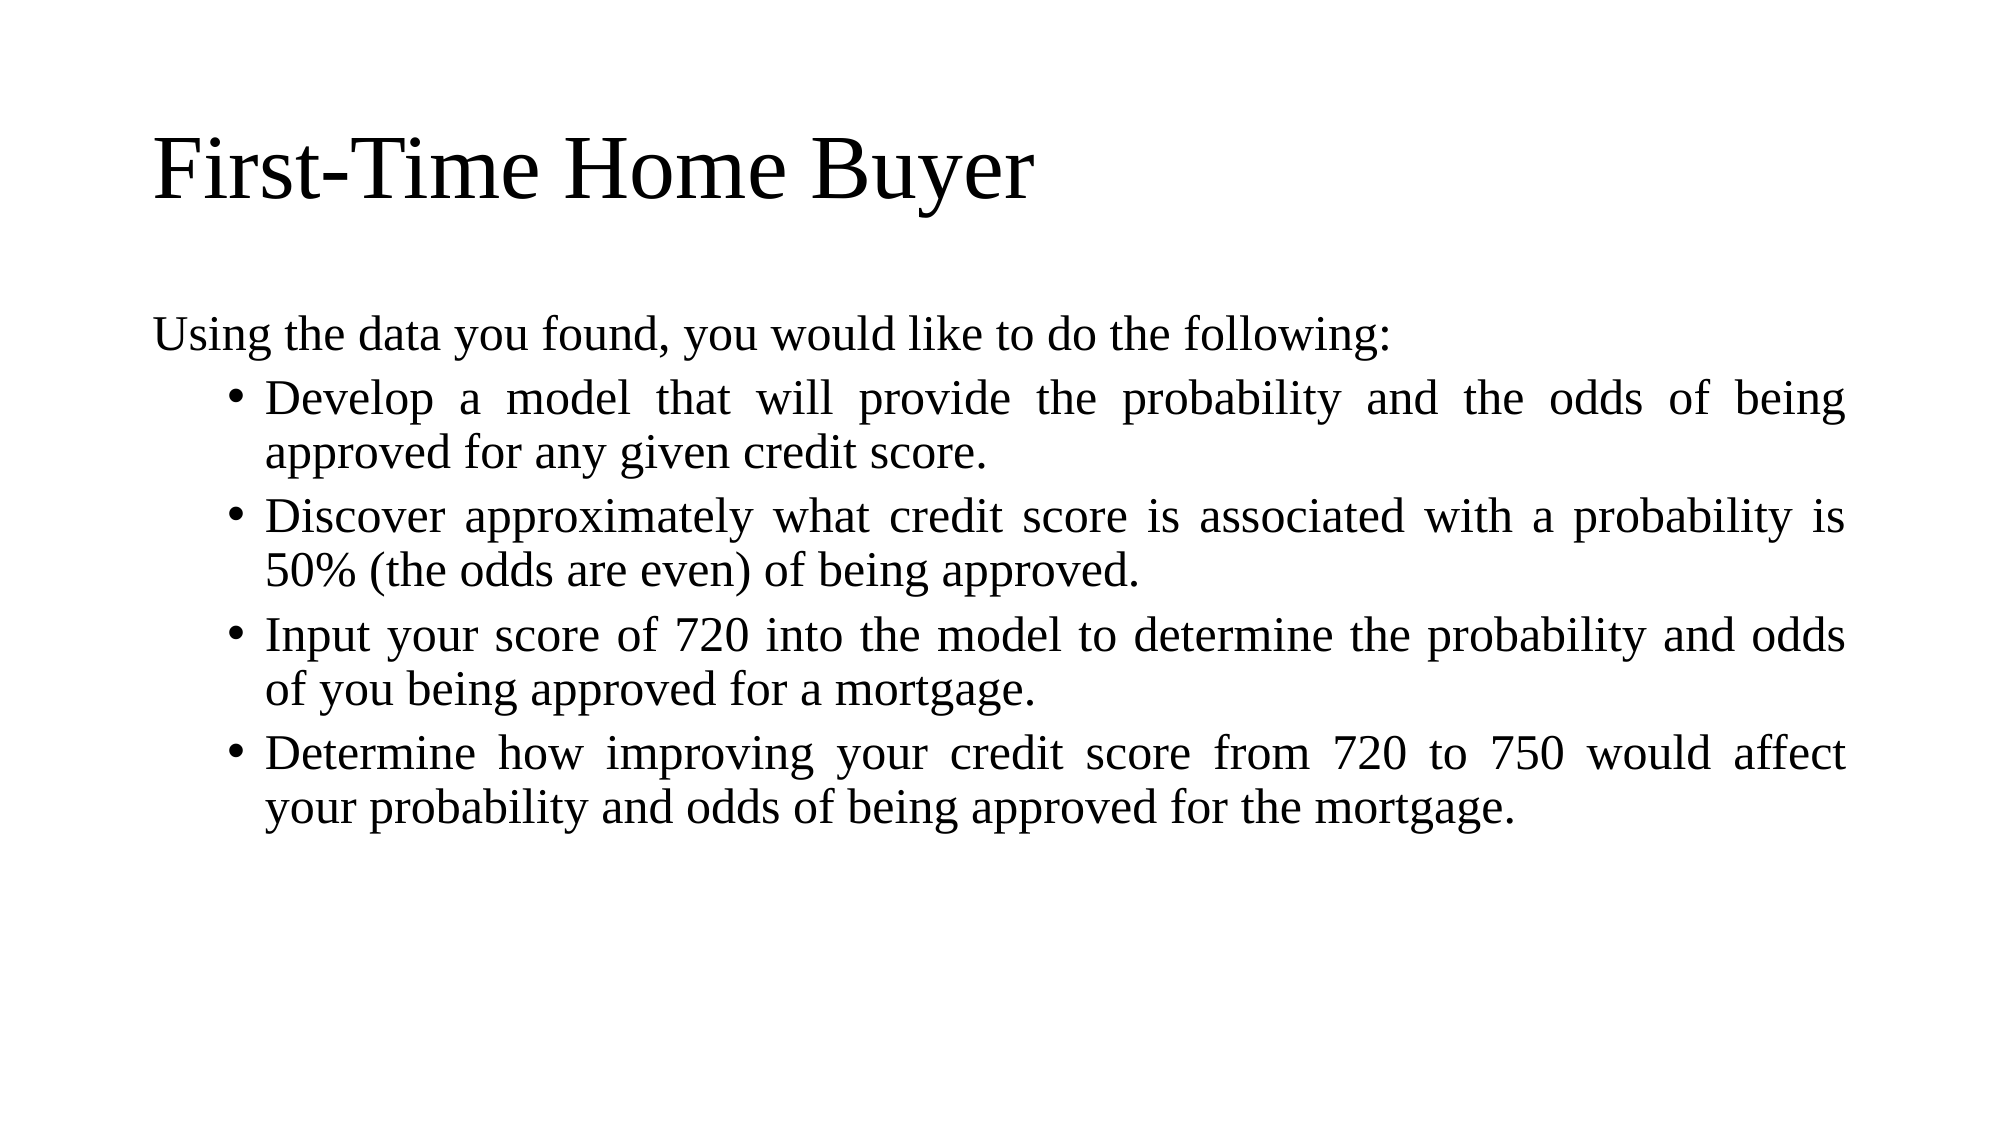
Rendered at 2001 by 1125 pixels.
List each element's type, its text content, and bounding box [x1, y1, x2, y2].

list Using the data you found, you would like to do the following: Develop a model that will provide the probability and the odds of being approved for any given credit score. Discover approximately what credit score is associated with a probability is 50% (the odds are even) of being approved. Input your score of 720 into the model to determine the probability and odds of you being approved for a mortgage. Determine how improving your credit score from 720 to 750 would affect your probability and odds of being approved for the mortgage. [137, 299, 1863, 1014]
title First-Time Home Buyer [137, 59, 1863, 278]
